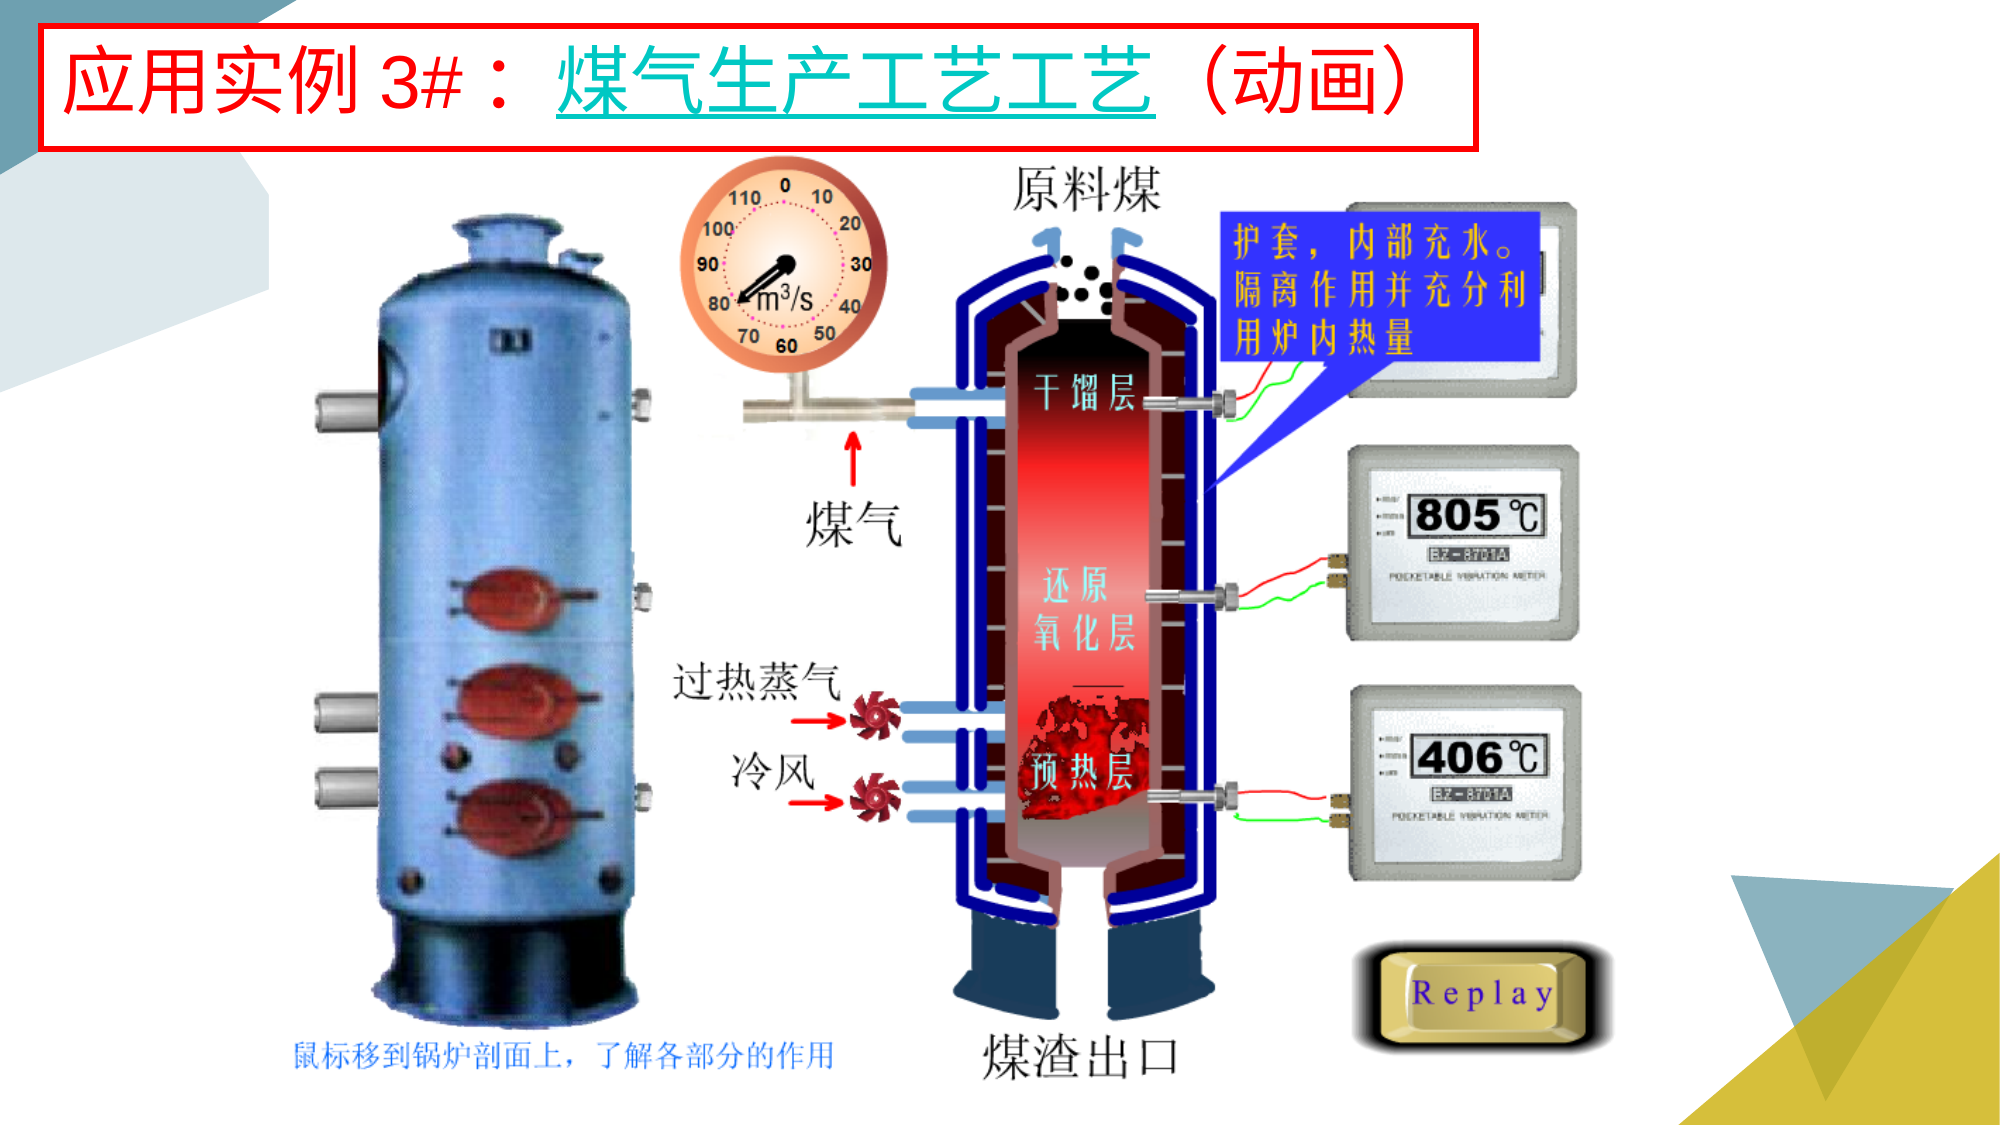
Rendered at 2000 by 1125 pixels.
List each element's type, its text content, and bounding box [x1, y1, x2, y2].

text_box 应用实例3#：煤气生产工艺工艺（动画） [41, 25, 1477, 149]
picture [268, 154, 1622, 1088]
